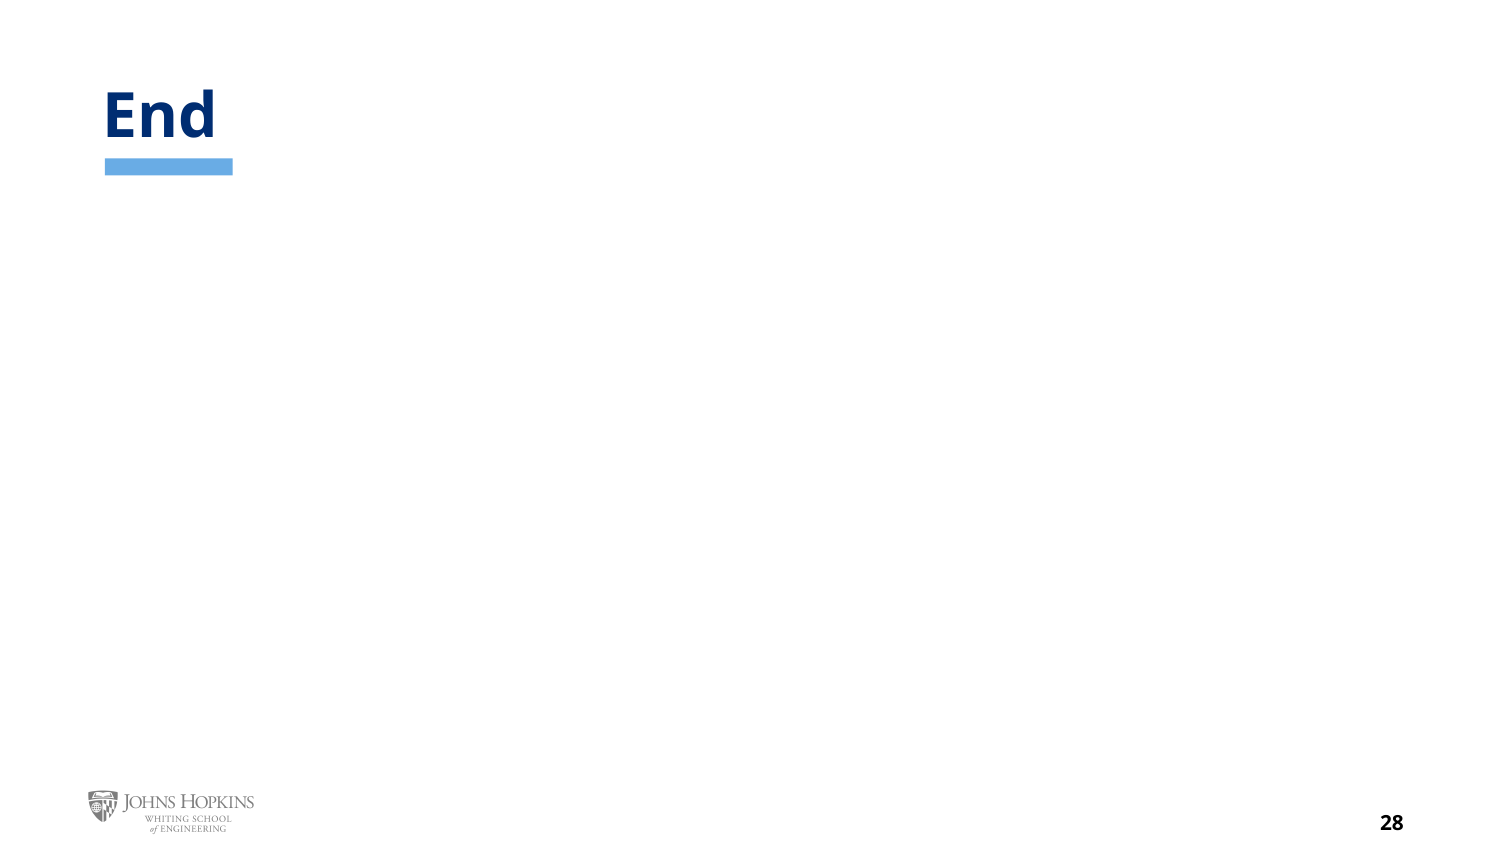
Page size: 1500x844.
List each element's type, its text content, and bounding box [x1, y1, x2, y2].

title End [87, 17, 1414, 159]
